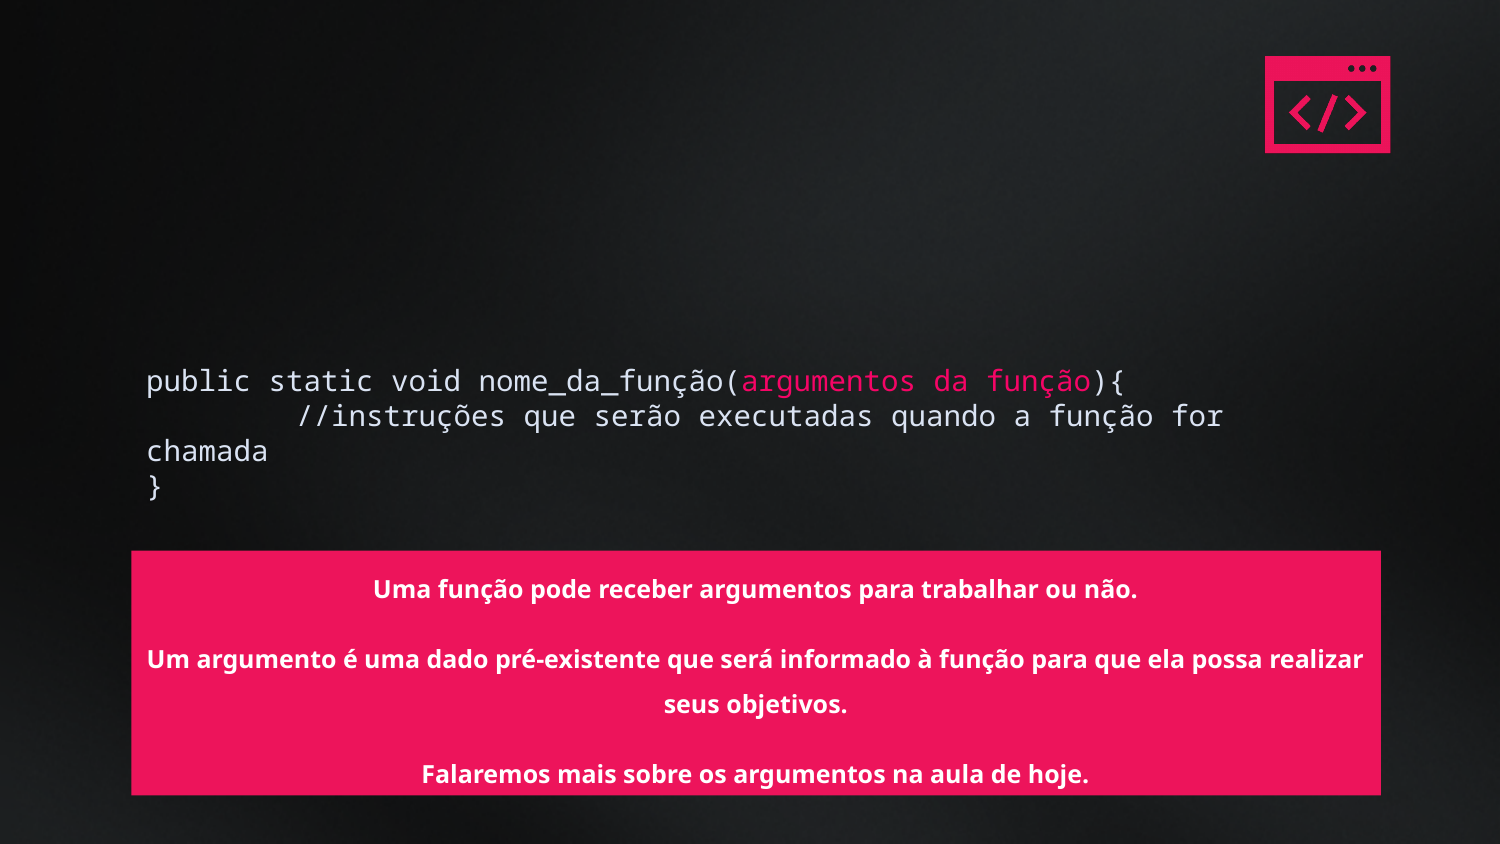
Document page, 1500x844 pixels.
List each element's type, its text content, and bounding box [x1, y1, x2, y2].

text_box public static void nome_da_função(argumentos da função){ //instruções que serão executadas quando a função for chamada } [131, 355, 1319, 510]
text_box Uma função pode receber argumentos para trabalhar ou não. Um argumento é uma dado pré-existente que será informado à função para que ela possa realizar seus objetivos. Falaremos mais sobre os argumentos na aula de hoje. [131, 550, 1381, 796]
picture [0, 0, 1500, 844]
